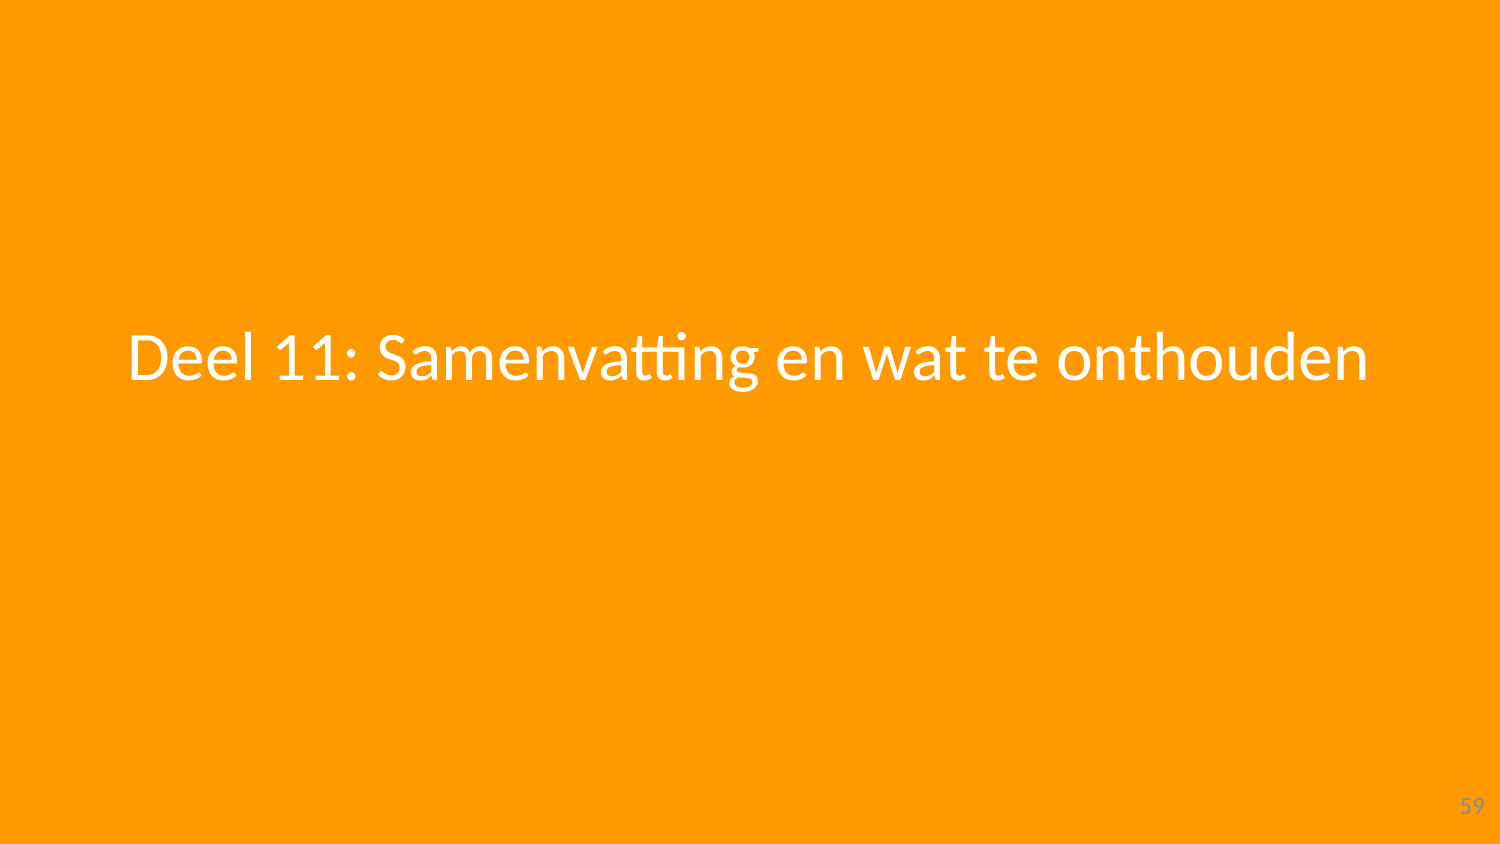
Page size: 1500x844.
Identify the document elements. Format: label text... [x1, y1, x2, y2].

title Deel 11: Samenvatting en wat te onthouden [112, 262, 1388, 443]
slide_number 59 [1415, 782, 1500, 828]
